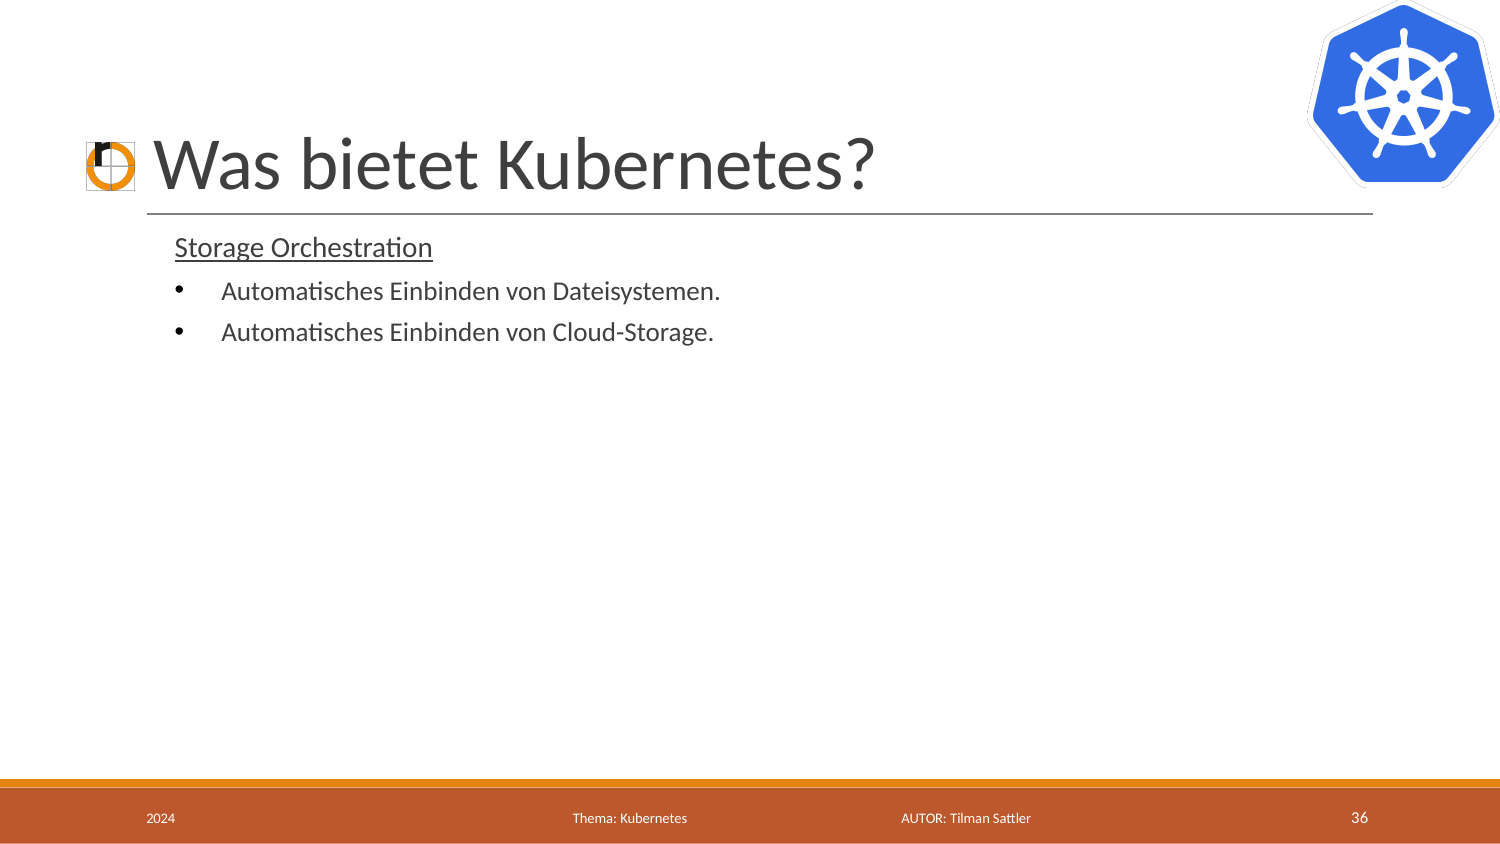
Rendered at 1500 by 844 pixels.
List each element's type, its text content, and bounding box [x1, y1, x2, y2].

footer Thema: Kubernetes AUTOR: Tilman Sattler [453, 794, 1152, 840]
slide_number 2024 [135, 794, 440, 840]
title Was bietet Kubernetes? [141, 32, 1380, 211]
slide_number 36 [1218, 794, 1380, 840]
list Storage Orchestration Automatisches Einbinden von Dateisystemen. Automatisches Einbinden von Cloud-Storage. [135, 227, 1373, 723]
picture [1307, 0, 1500, 188]
picture [83, 141, 136, 191]
